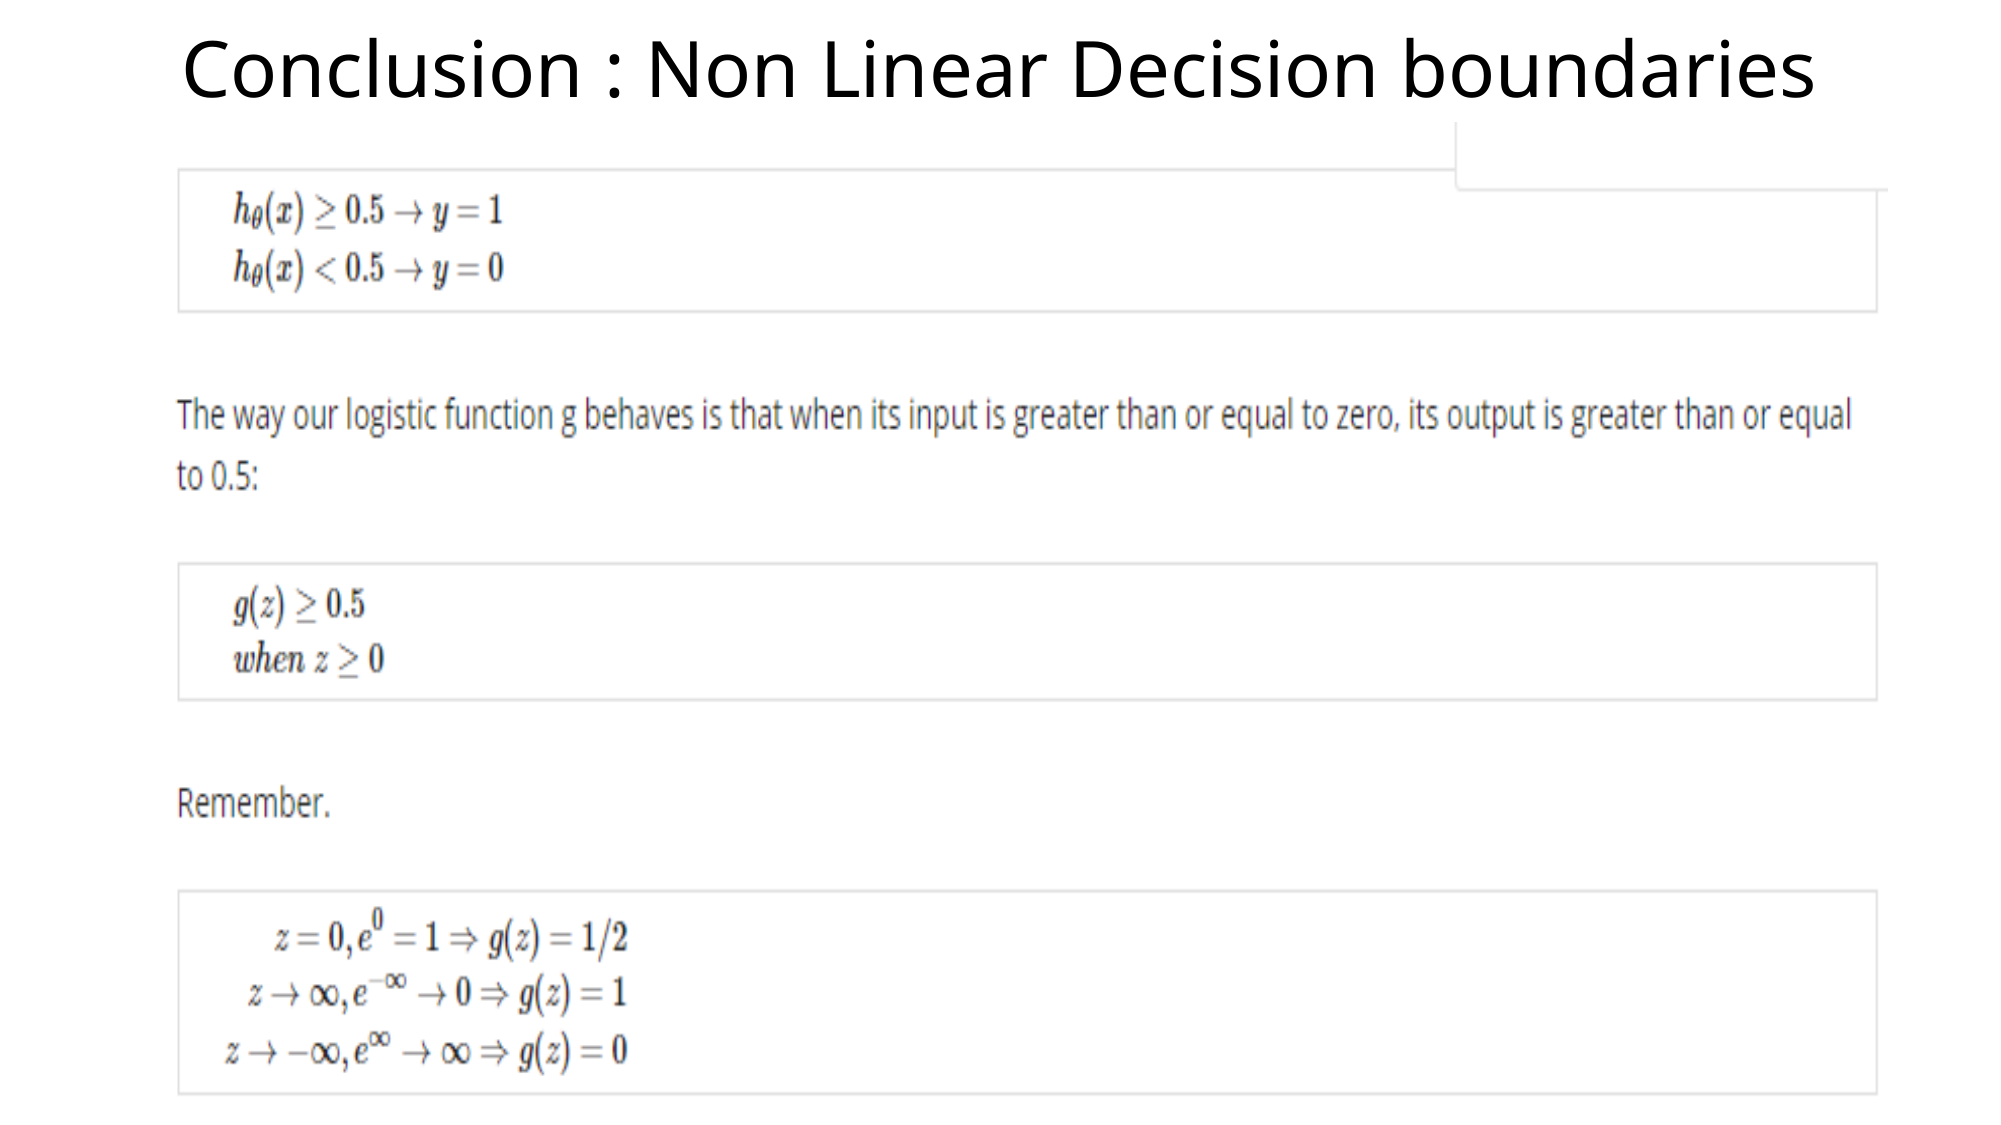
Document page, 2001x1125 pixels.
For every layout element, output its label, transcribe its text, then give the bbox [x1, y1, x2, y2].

title Conclusion : Non Linear Decision boundaries [137, 21, 1863, 122]
picture [114, 122, 1888, 1125]
